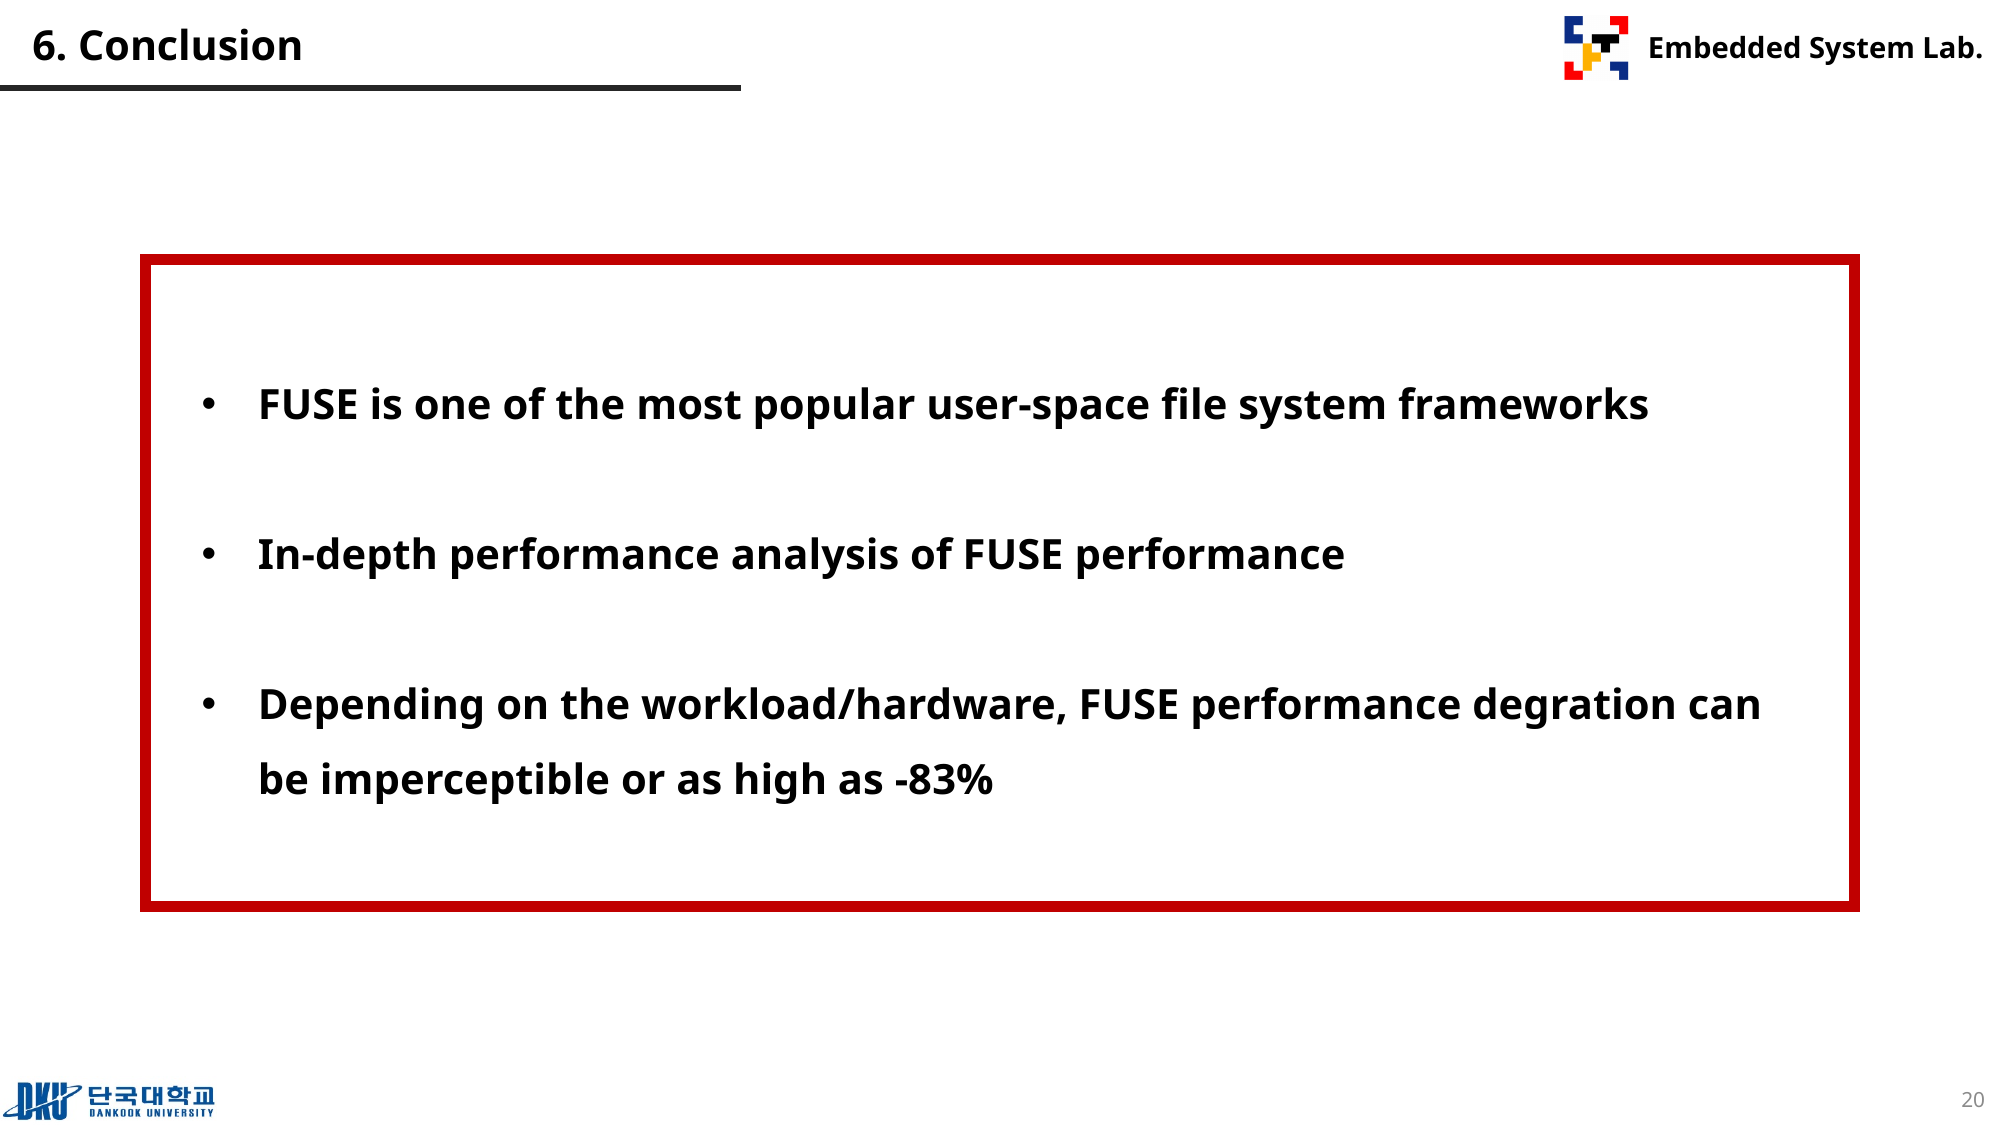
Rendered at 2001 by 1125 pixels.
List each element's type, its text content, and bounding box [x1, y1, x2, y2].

text_box [145, 258, 1855, 907]
slide_number 20 [1550, 1076, 2000, 1125]
picture [1563, 15, 1629, 81]
picture [0, 1076, 217, 1125]
title 6. Conclusion [17, 17, 1474, 78]
